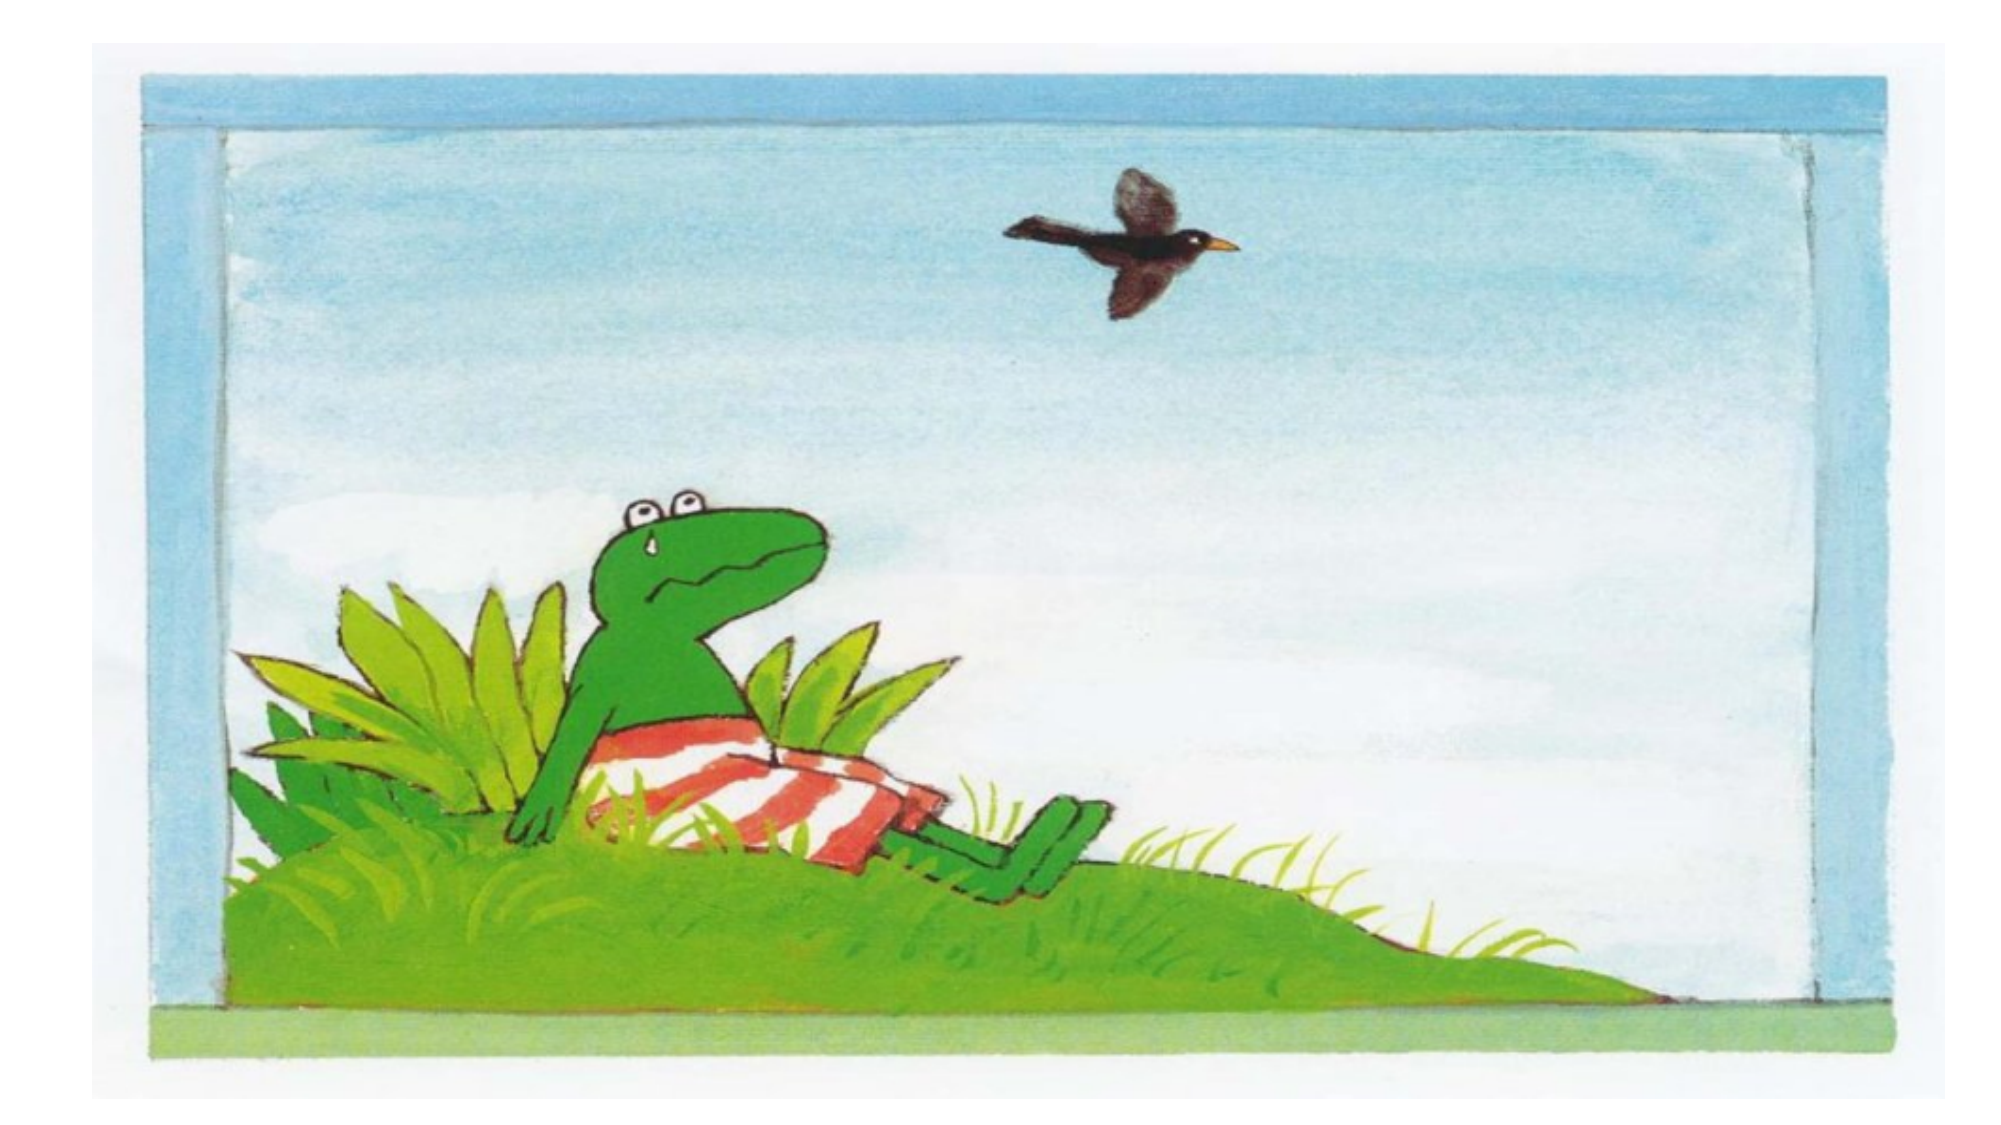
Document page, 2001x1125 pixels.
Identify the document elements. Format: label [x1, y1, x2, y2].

picture [92, 43, 1945, 1099]
